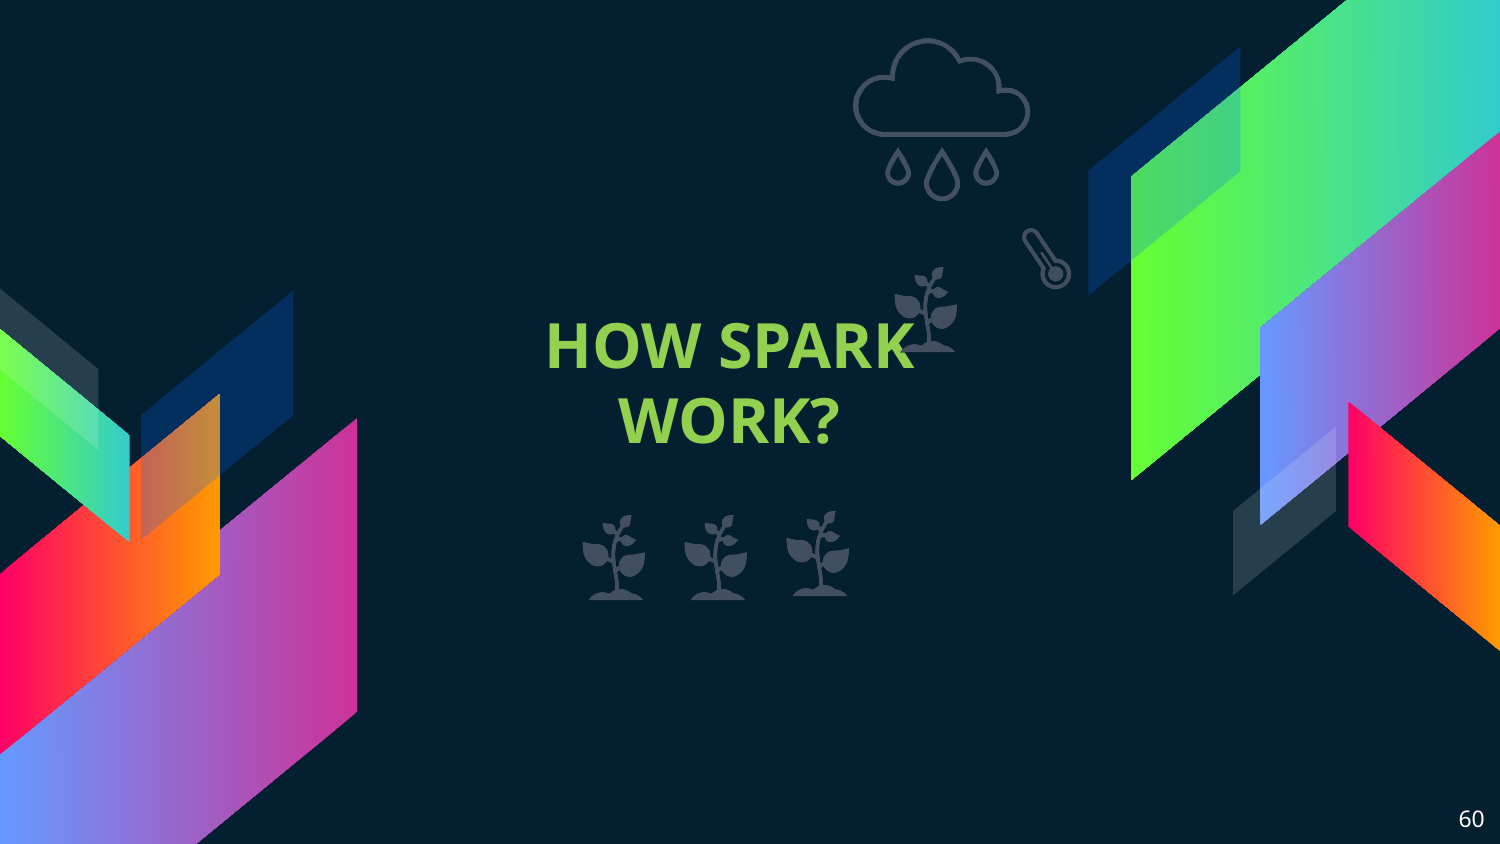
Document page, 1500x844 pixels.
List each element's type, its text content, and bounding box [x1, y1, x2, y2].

title HOW SPARK WORK? [414, 280, 1046, 471]
picture [873, 258, 977, 361]
picture [816, 0, 1097, 309]
picture [562, 502, 869, 609]
slide_number 60 [1403, 789, 1500, 844]
